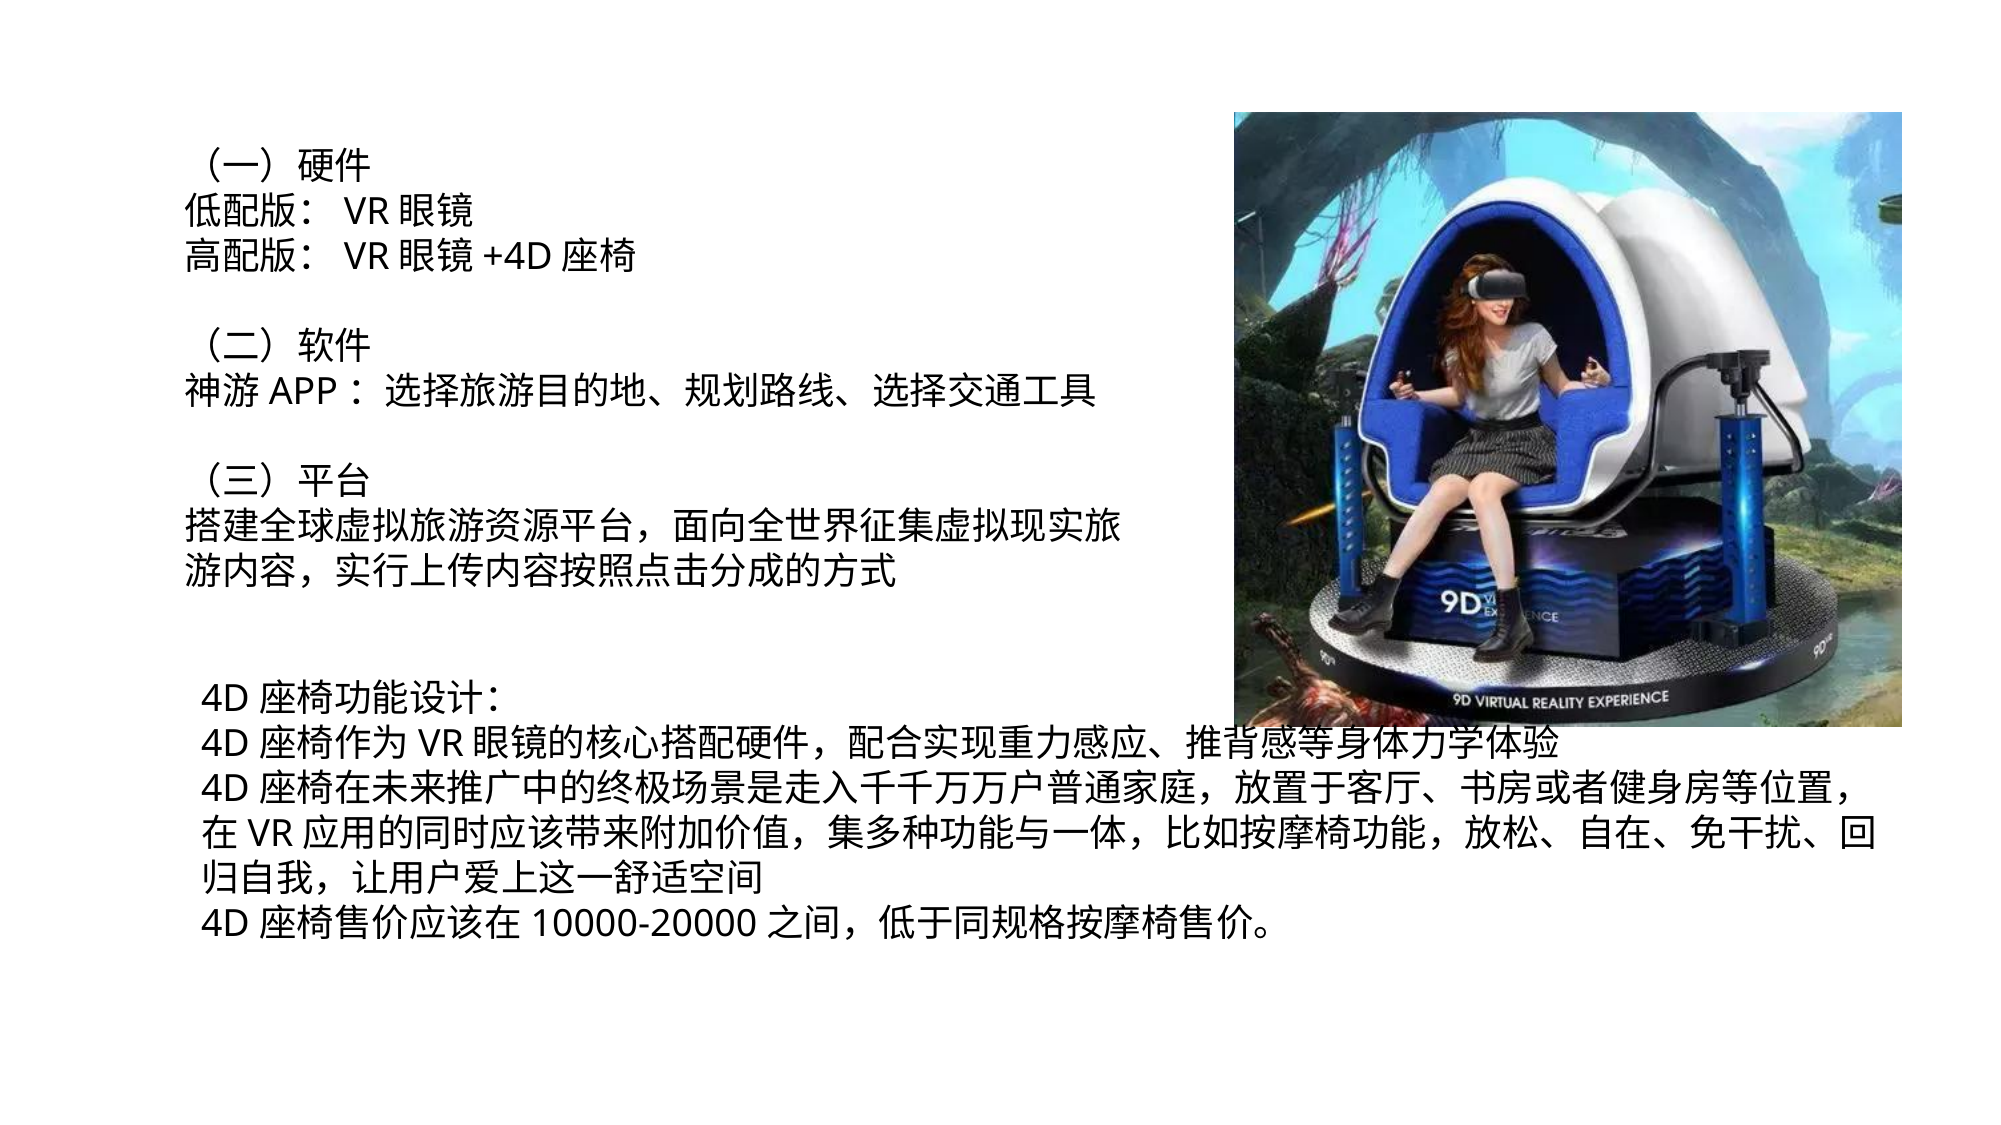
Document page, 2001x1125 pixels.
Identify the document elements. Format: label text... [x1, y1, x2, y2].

text_box （一）硬件 低配版：VR眼镜 高配版：VR眼镜+4D座椅 （二）软件 神游APP：选择旅游目的地、规划路线、选择交通工具 （三）平台 搭建全球虚拟旅游资源平台，面向全世界征集虚拟现实旅游内容，实行上传内容按照点击分成的方式 [170, 134, 1170, 690]
text_box 4D座椅功能设计： 4D座椅作为VR眼镜的核心搭配硬件，配合实现重力感应、推背感等身体力学体验 4D座椅在未来推广中的终极场景是走入千千万万户普通家庭，放置于客厅、书房或者健身房等位置，在VR应用的同时应该带来附加价值，集多种功能与一体，比如按摩椅功能，放松、自在、免干扰、回归自我，让用户爱上这一舒适空间 4D座椅售价应该在10000-20000之间，低于同规格按摩椅售价。 [186, 666, 1902, 952]
picture [1234, 112, 1902, 728]
